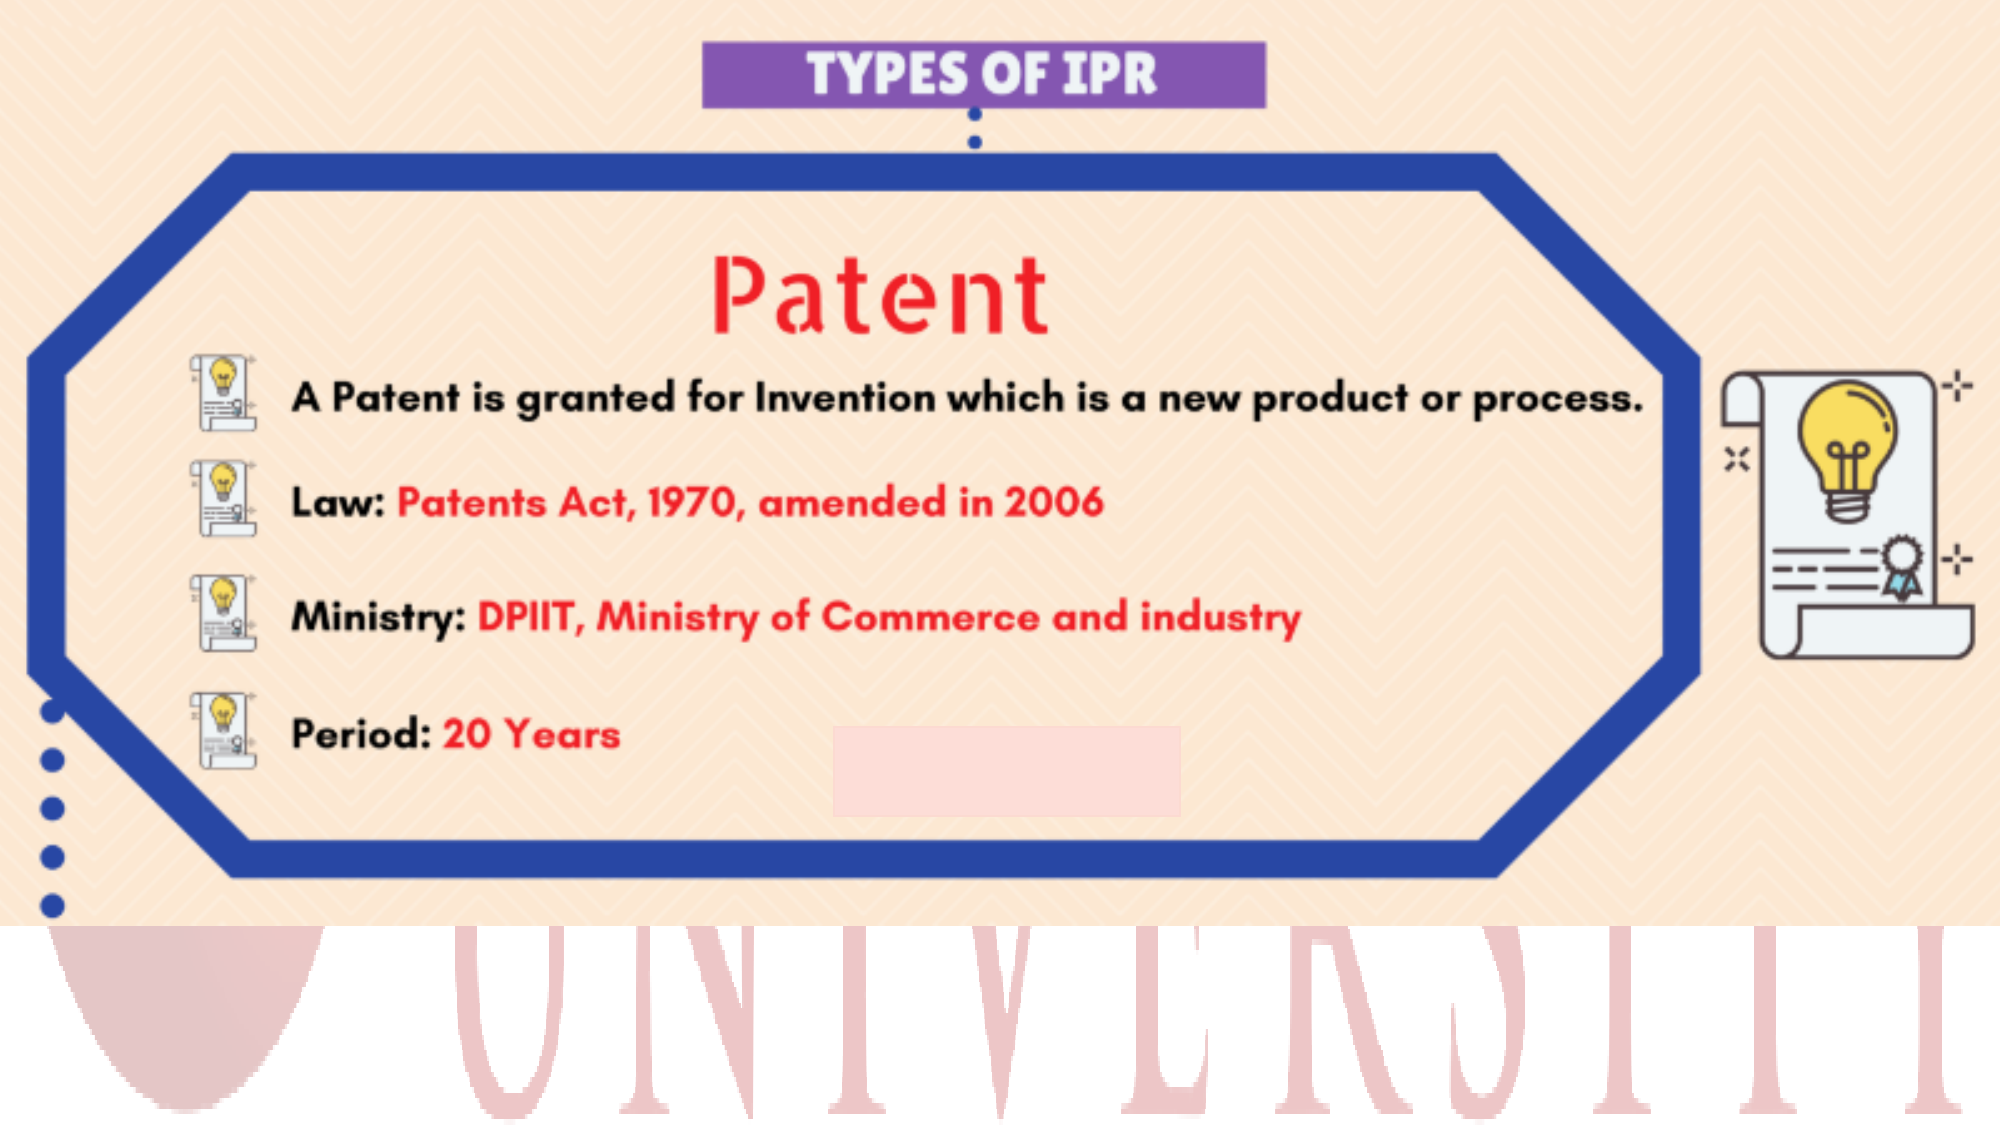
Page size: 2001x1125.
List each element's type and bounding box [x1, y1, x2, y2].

picture [0, 0, 2000, 926]
